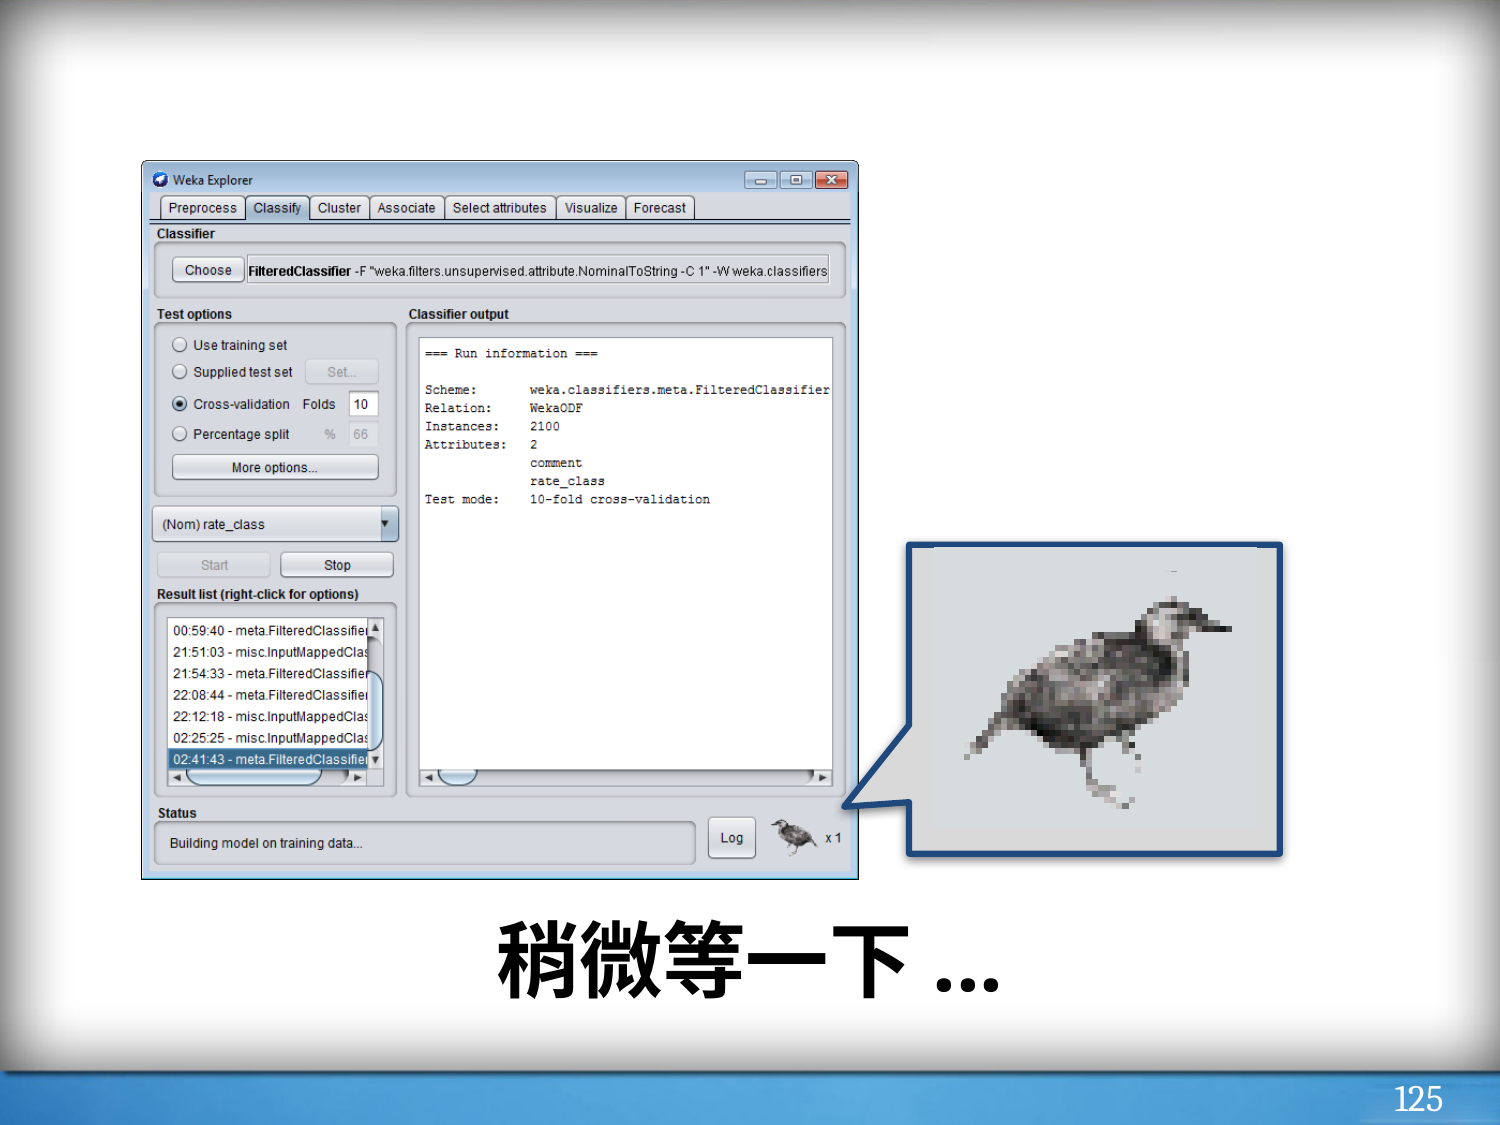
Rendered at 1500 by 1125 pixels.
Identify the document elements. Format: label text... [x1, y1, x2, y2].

slide_number ‹#› [1350, 1074, 1488, 1118]
text_box [864, 544, 1280, 854]
title 稍微等一下... [78, 856, 1422, 1061]
picture [0, 0, 1500, 1125]
